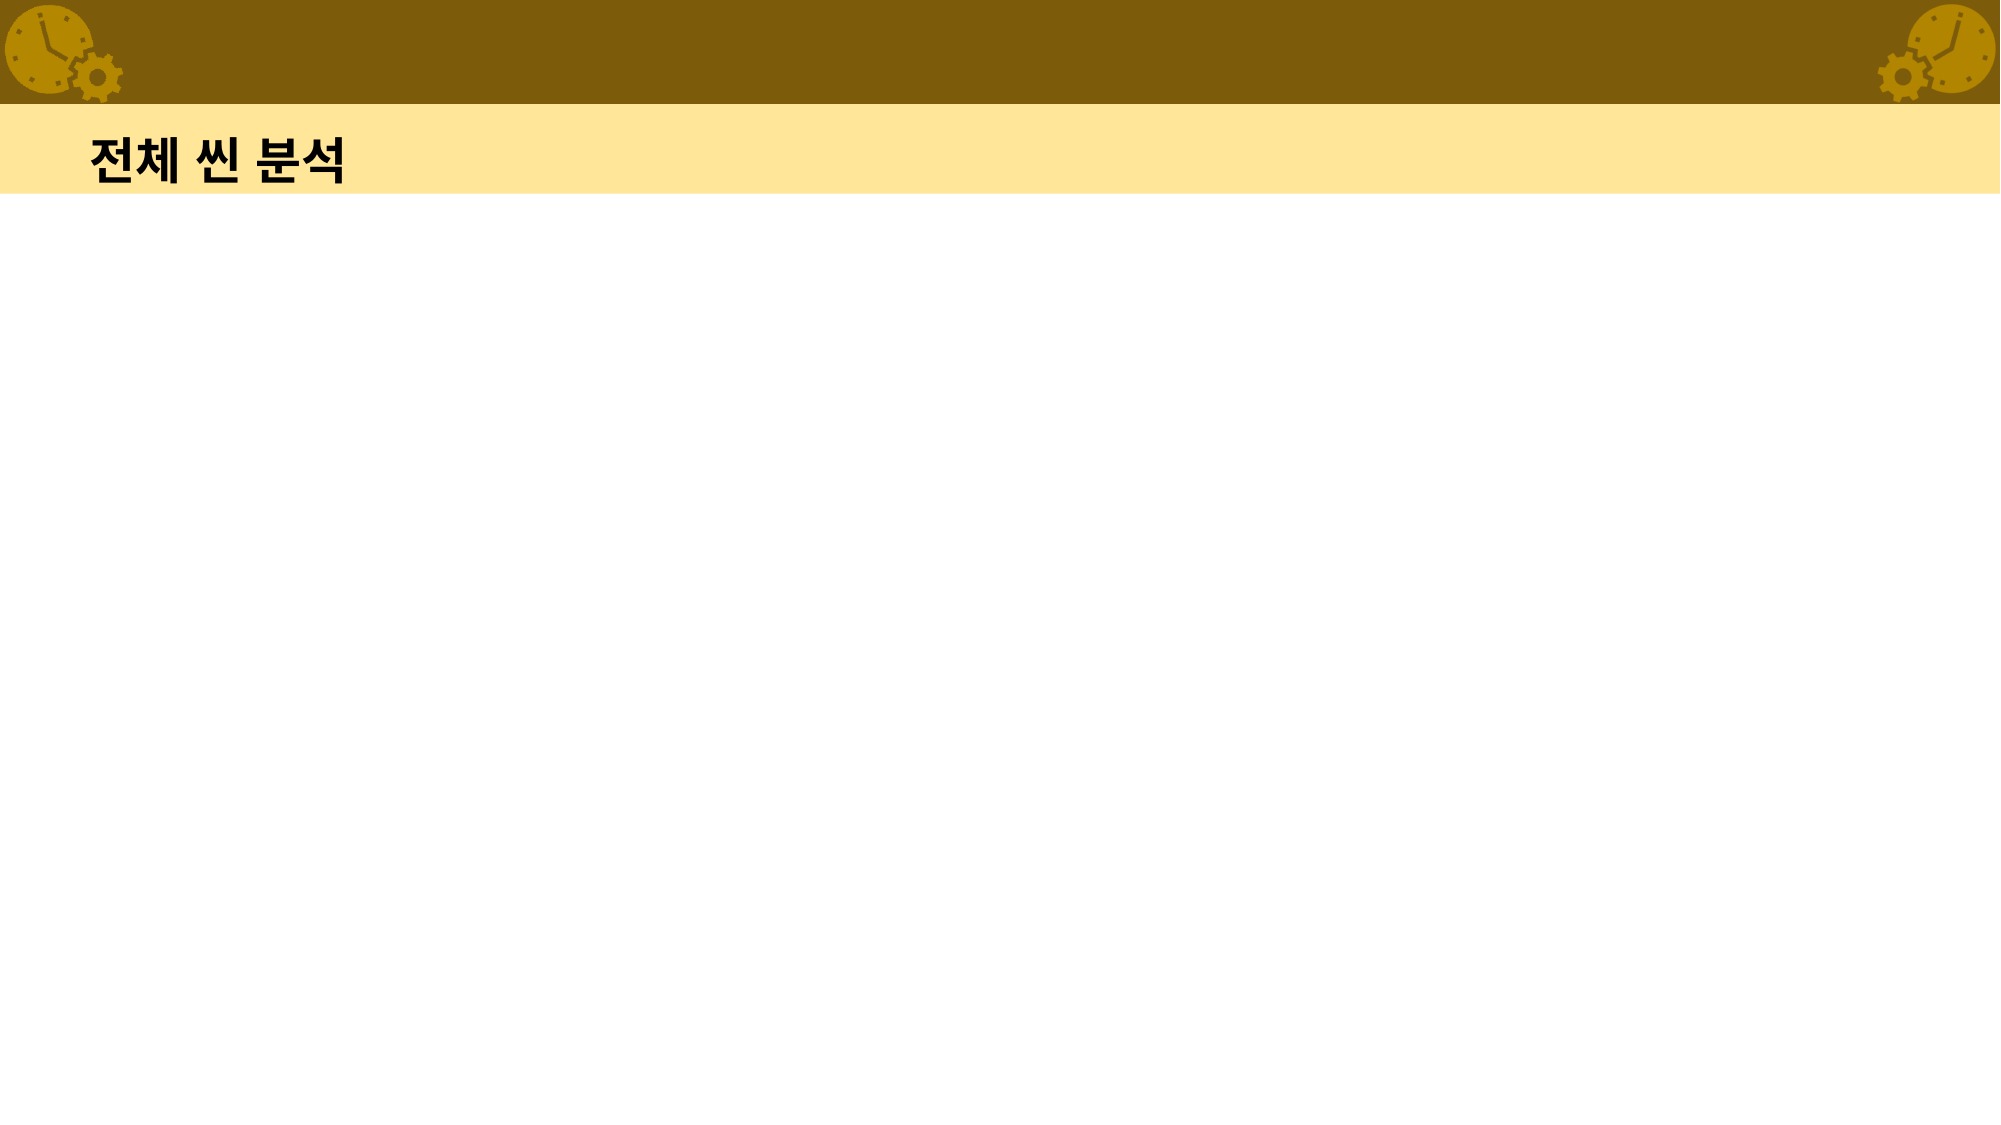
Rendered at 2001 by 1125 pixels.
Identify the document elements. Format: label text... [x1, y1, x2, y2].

title 전체 씬 분석 [75, 105, 1800, 184]
